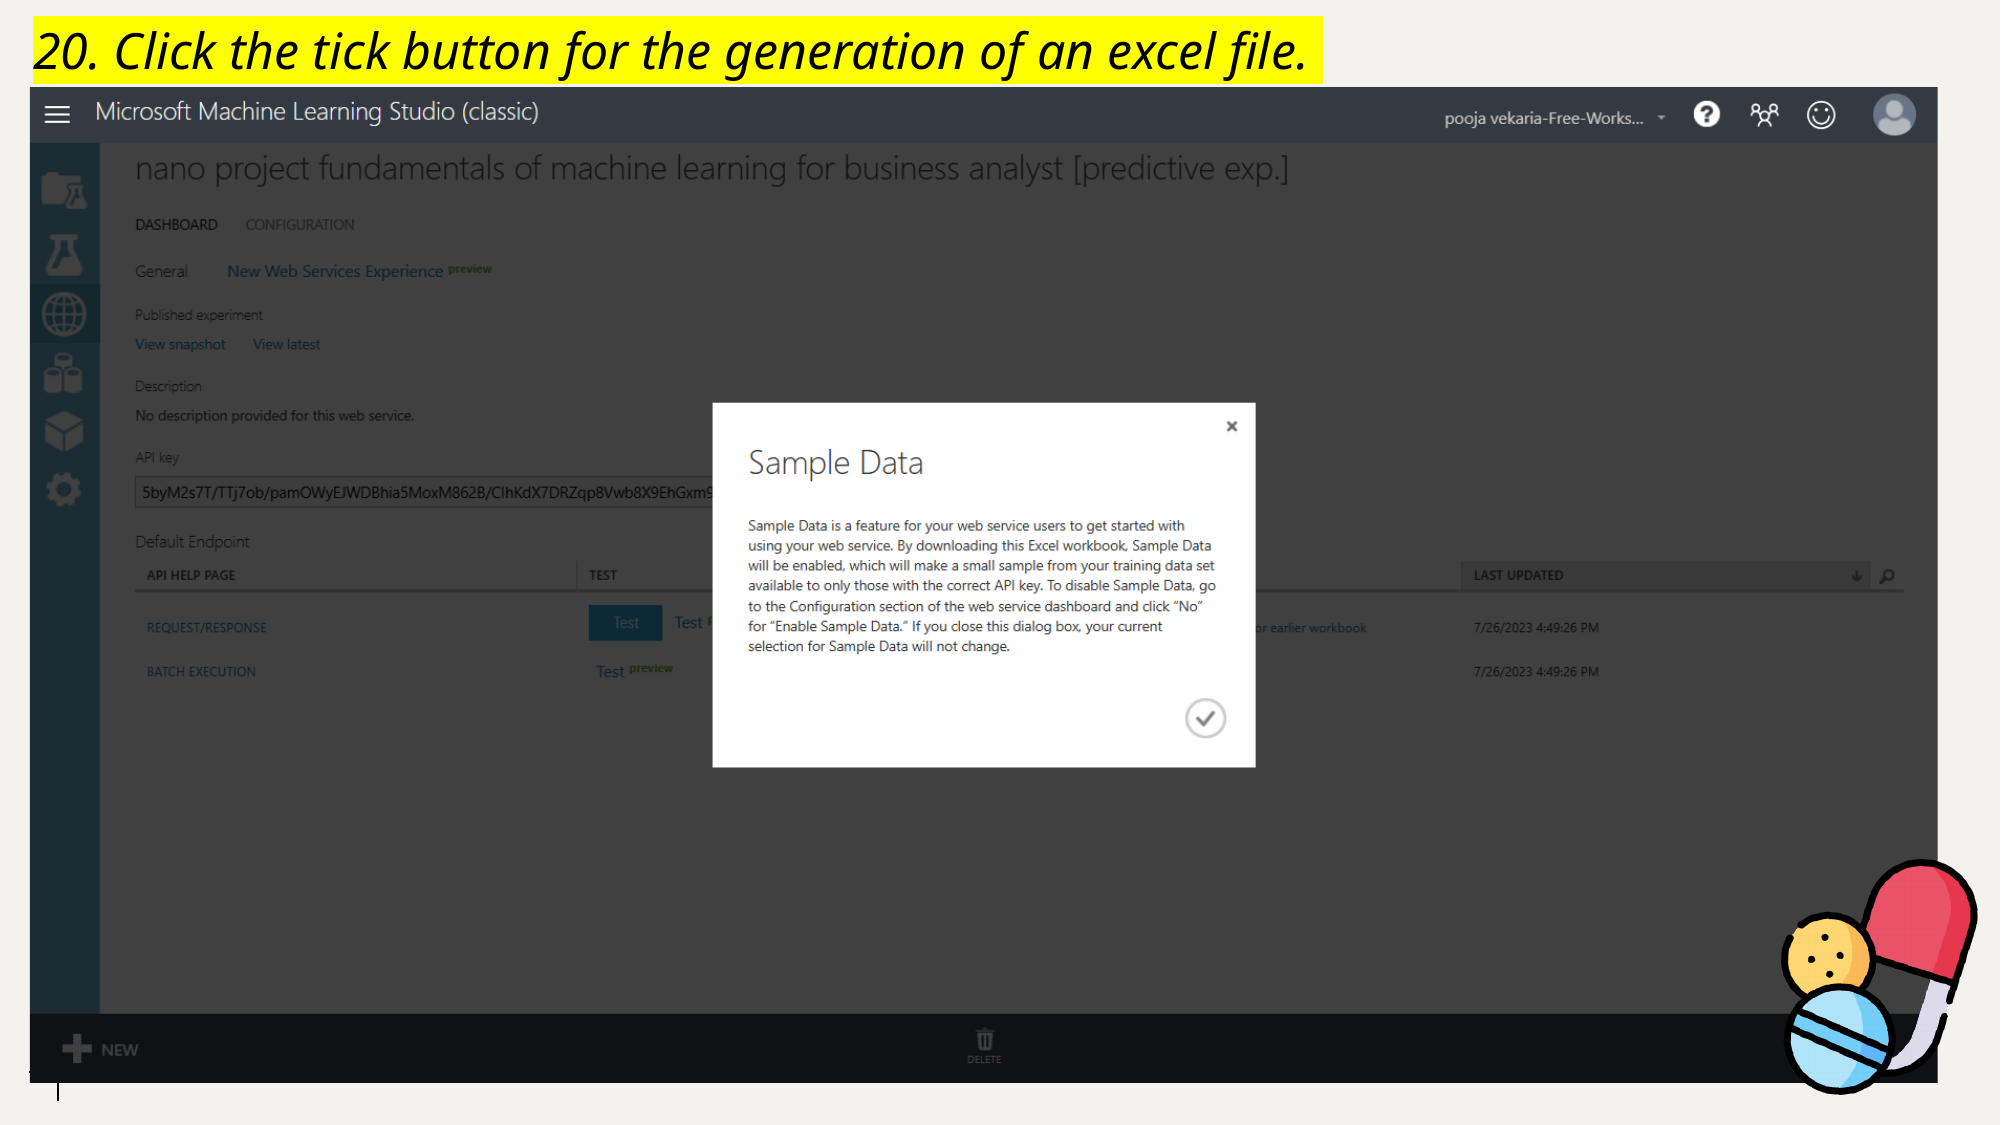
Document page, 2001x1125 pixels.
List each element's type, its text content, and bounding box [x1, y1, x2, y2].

picture [29, 87, 2000, 1100]
title 20. Click the tick button for the generation of an excel file. [18, 0, 1982, 88]
